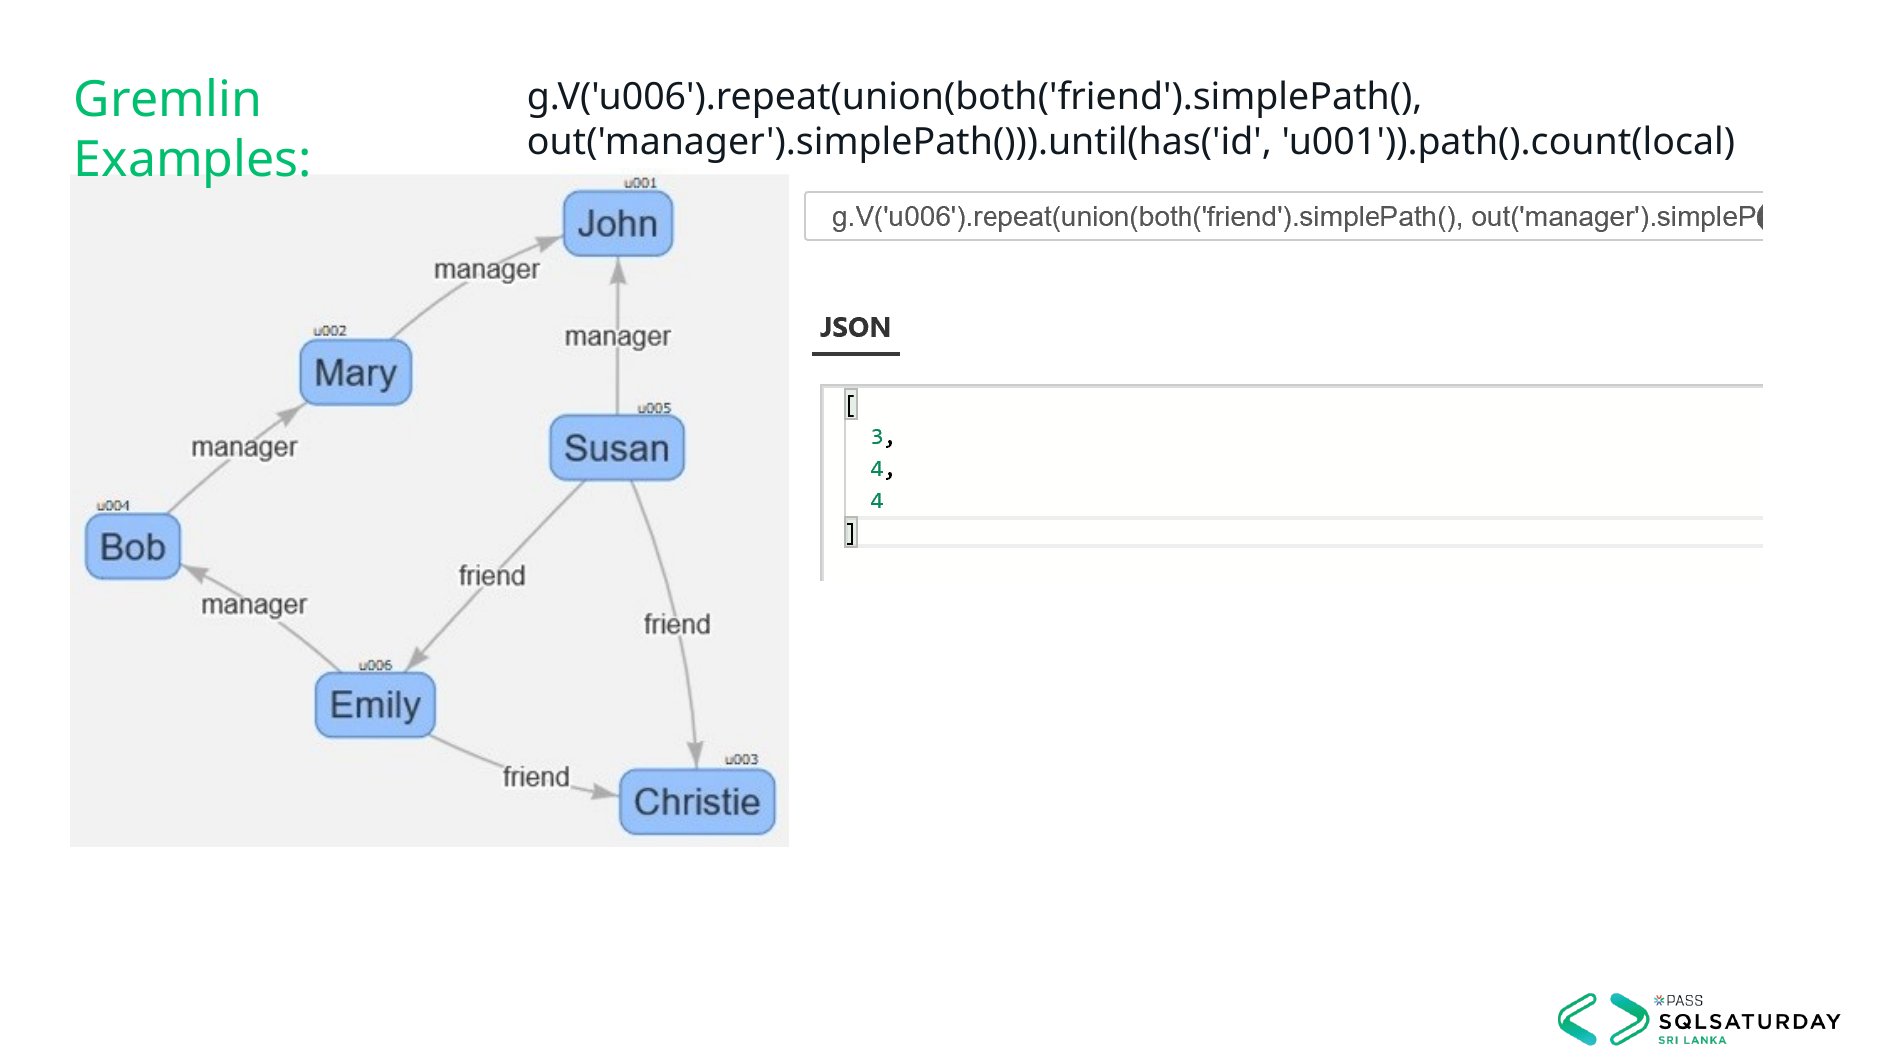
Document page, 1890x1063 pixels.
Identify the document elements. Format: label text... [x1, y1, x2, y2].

picture [70, 167, 790, 847]
text_box Gremlin Examples: [59, 59, 498, 131]
picture [801, 167, 1763, 581]
picture [1540, 975, 1890, 1063]
text_box g.V('u006').repeat(union(both('friend').simplePath(), out('manager').simplePath())).until(has('id', 'u001')).path().count(local) [512, 64, 1823, 170]
